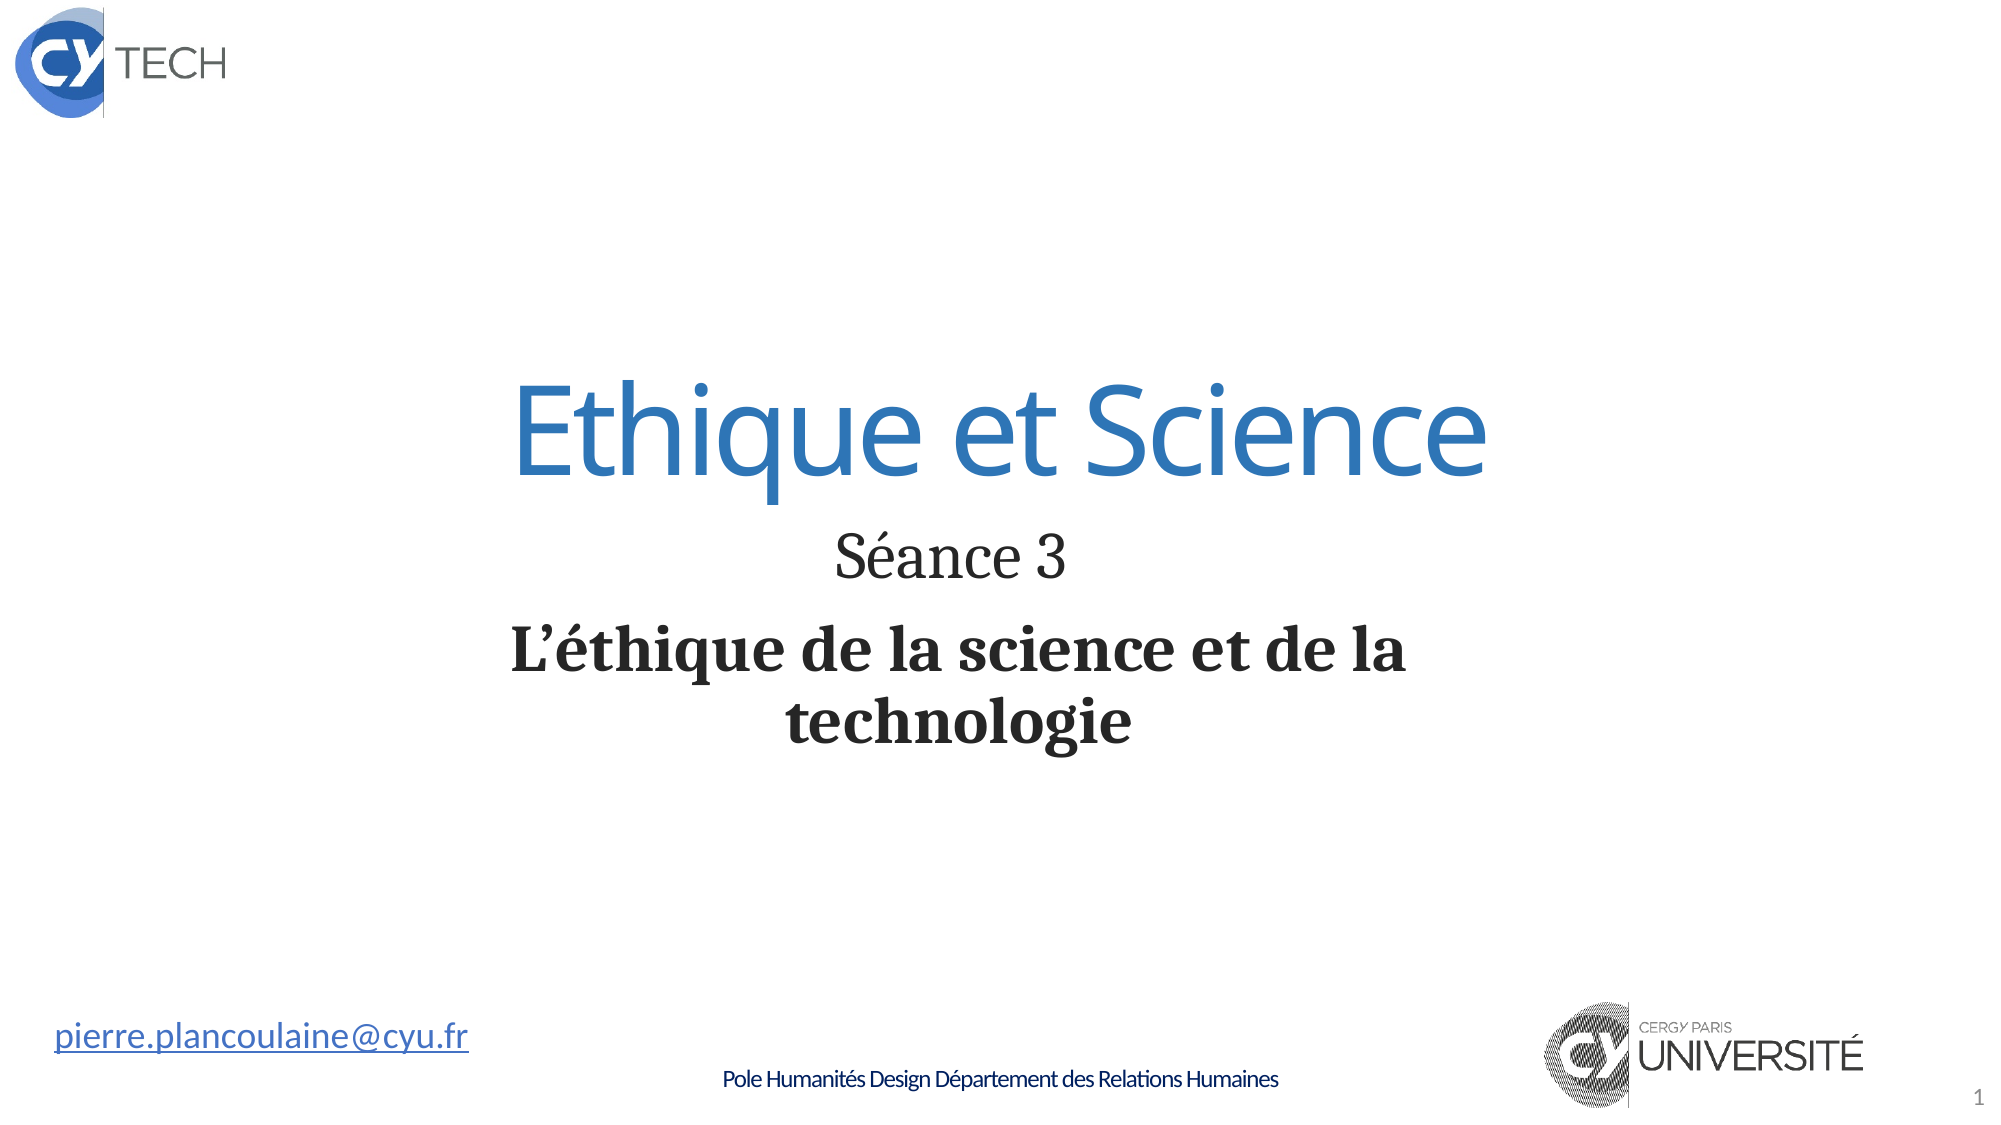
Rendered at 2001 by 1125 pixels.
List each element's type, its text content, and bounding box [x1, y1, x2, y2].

title Ethique et Science [249, 292, 1750, 510]
text_box pierre.plancoulaine@cyu.fr [39, 1003, 640, 1064]
slide_number 1 [1550, 1065, 2000, 1125]
picture [11, 5, 225, 118]
picture [1544, 1002, 1863, 1108]
text_box Séance 3 L’éthique de la science et de la technologie [432, 513, 1487, 615]
